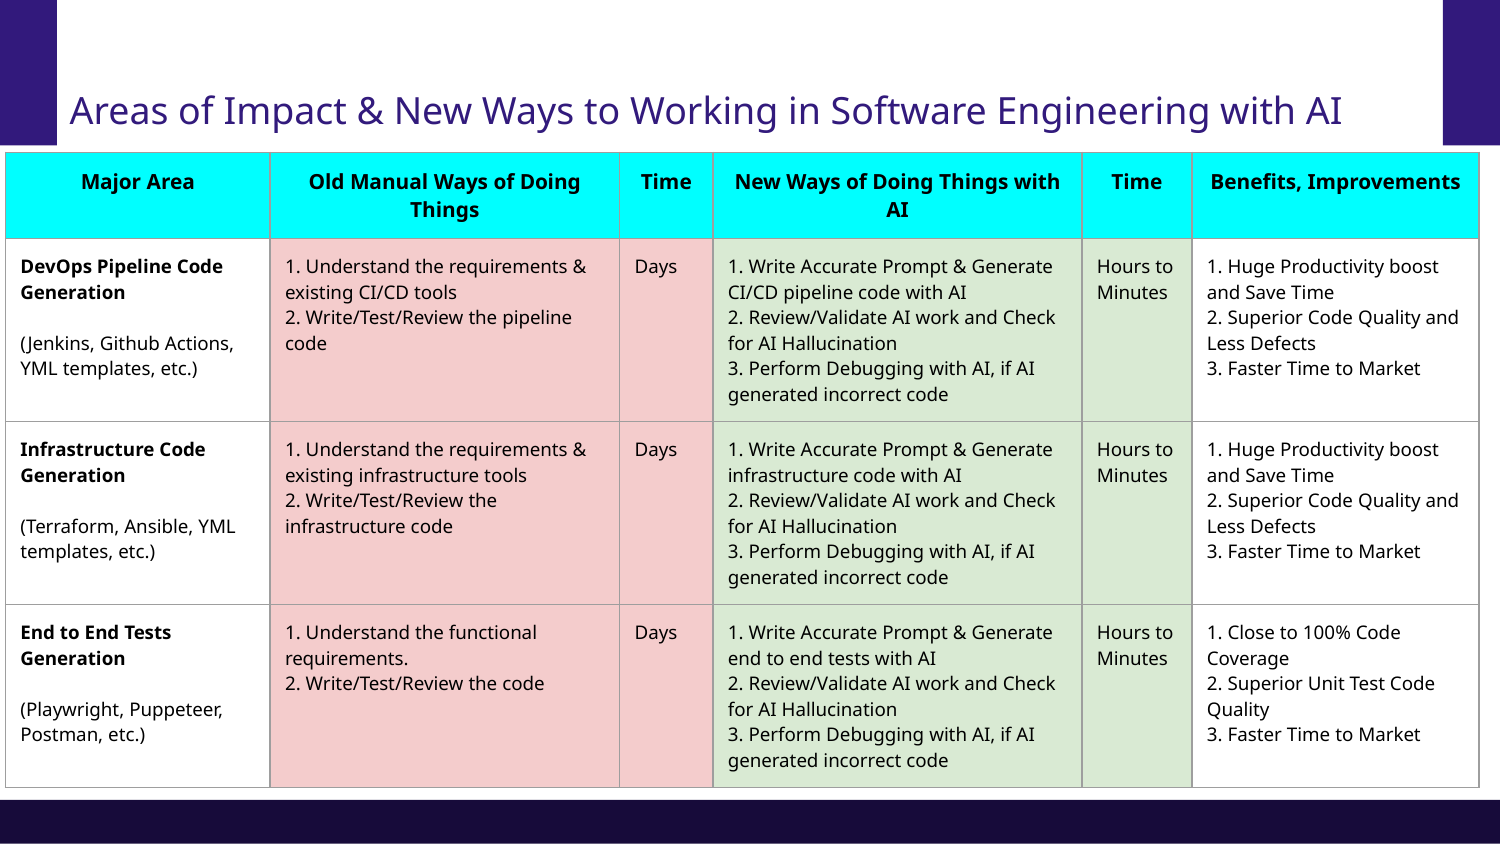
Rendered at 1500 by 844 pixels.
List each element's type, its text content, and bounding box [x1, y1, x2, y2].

table_header New Ways of Doing Things with AI [714, 153, 1081, 238]
table_cell Hours to Minutes [1083, 605, 1191, 787]
table_cell 1. Write Accurate Prompt & Generate infrastructure code with AI 2. Review/Validate AI work and Check for AI Hallucination 3. Perform Debugging with AI, if AI generated incorrect code [714, 422, 1081, 604]
table_cell 1. Close to 100% Code Coverage 2. Superior Unit Test Code Quality 3. Faster Time to Market [1193, 605, 1478, 787]
table_cell 1. Write Accurate Prompt & Generate end to end tests with AI 2. Review/Validate AI work and Check for AI Hallucination 3. Perform Debugging with AI, if AI generated incorrect code [714, 605, 1081, 787]
table_cell Days [620, 422, 712, 604]
table_cell 1. Understand the requirements & existing infrastructure tools 2. Write/Test/Review the infrastructure code [271, 422, 619, 604]
table_cell 1. Huge Productivity boost and Save Time 2. Superior Code Quality and Less Defects 3. Faster Time to Market [1193, 239, 1478, 421]
table_cell Days [620, 239, 712, 421]
table_cell DevOps Pipeline Code Generation (Jenkins, Github Actions, YML templates, etc.) [6, 239, 269, 421]
table_cell Infrastructure Code Generation (Terraform, Ansible, YML templates, etc.) [6, 422, 269, 604]
table_header Time [620, 153, 712, 238]
table_header Major Area [6, 153, 269, 238]
table_cell Days [620, 605, 712, 787]
table_cell Hours to Minutes [1083, 422, 1191, 604]
table_cell 1. Understand the functional requirements. 2. Write/Test/Review the code [271, 605, 619, 787]
table_cell End to End Tests Generation (Playwright, Puppeteer, Postman, etc.) [6, 605, 269, 787]
table_header Benefits, Improvements [1193, 153, 1478, 238]
table_header Old Manual Ways of Doing Things [271, 153, 619, 238]
table_header Time [1083, 153, 1191, 238]
table_cell 1. Write Accurate Prompt & Generate CI/CD pipeline code with AI 2. Review/Validate AI work and Check for AI Hallucination 3. Perform Debugging with AI, if AI generated incorrect code [714, 239, 1081, 421]
table_cell 1. Huge Productivity boost and Save Time 2. Superior Code Quality and Less Defects 3. Faster Time to Market [1193, 422, 1478, 604]
title Areas of Impact & New Ways to Working in Software Engineering with AI [54, 49, 1446, 138]
table_cell Hours to Minutes [1083, 239, 1191, 421]
table_cell 1. Understand the requirements & existing CI/CD tools 2. Write/Test/Review the pipeline code [271, 239, 619, 421]
